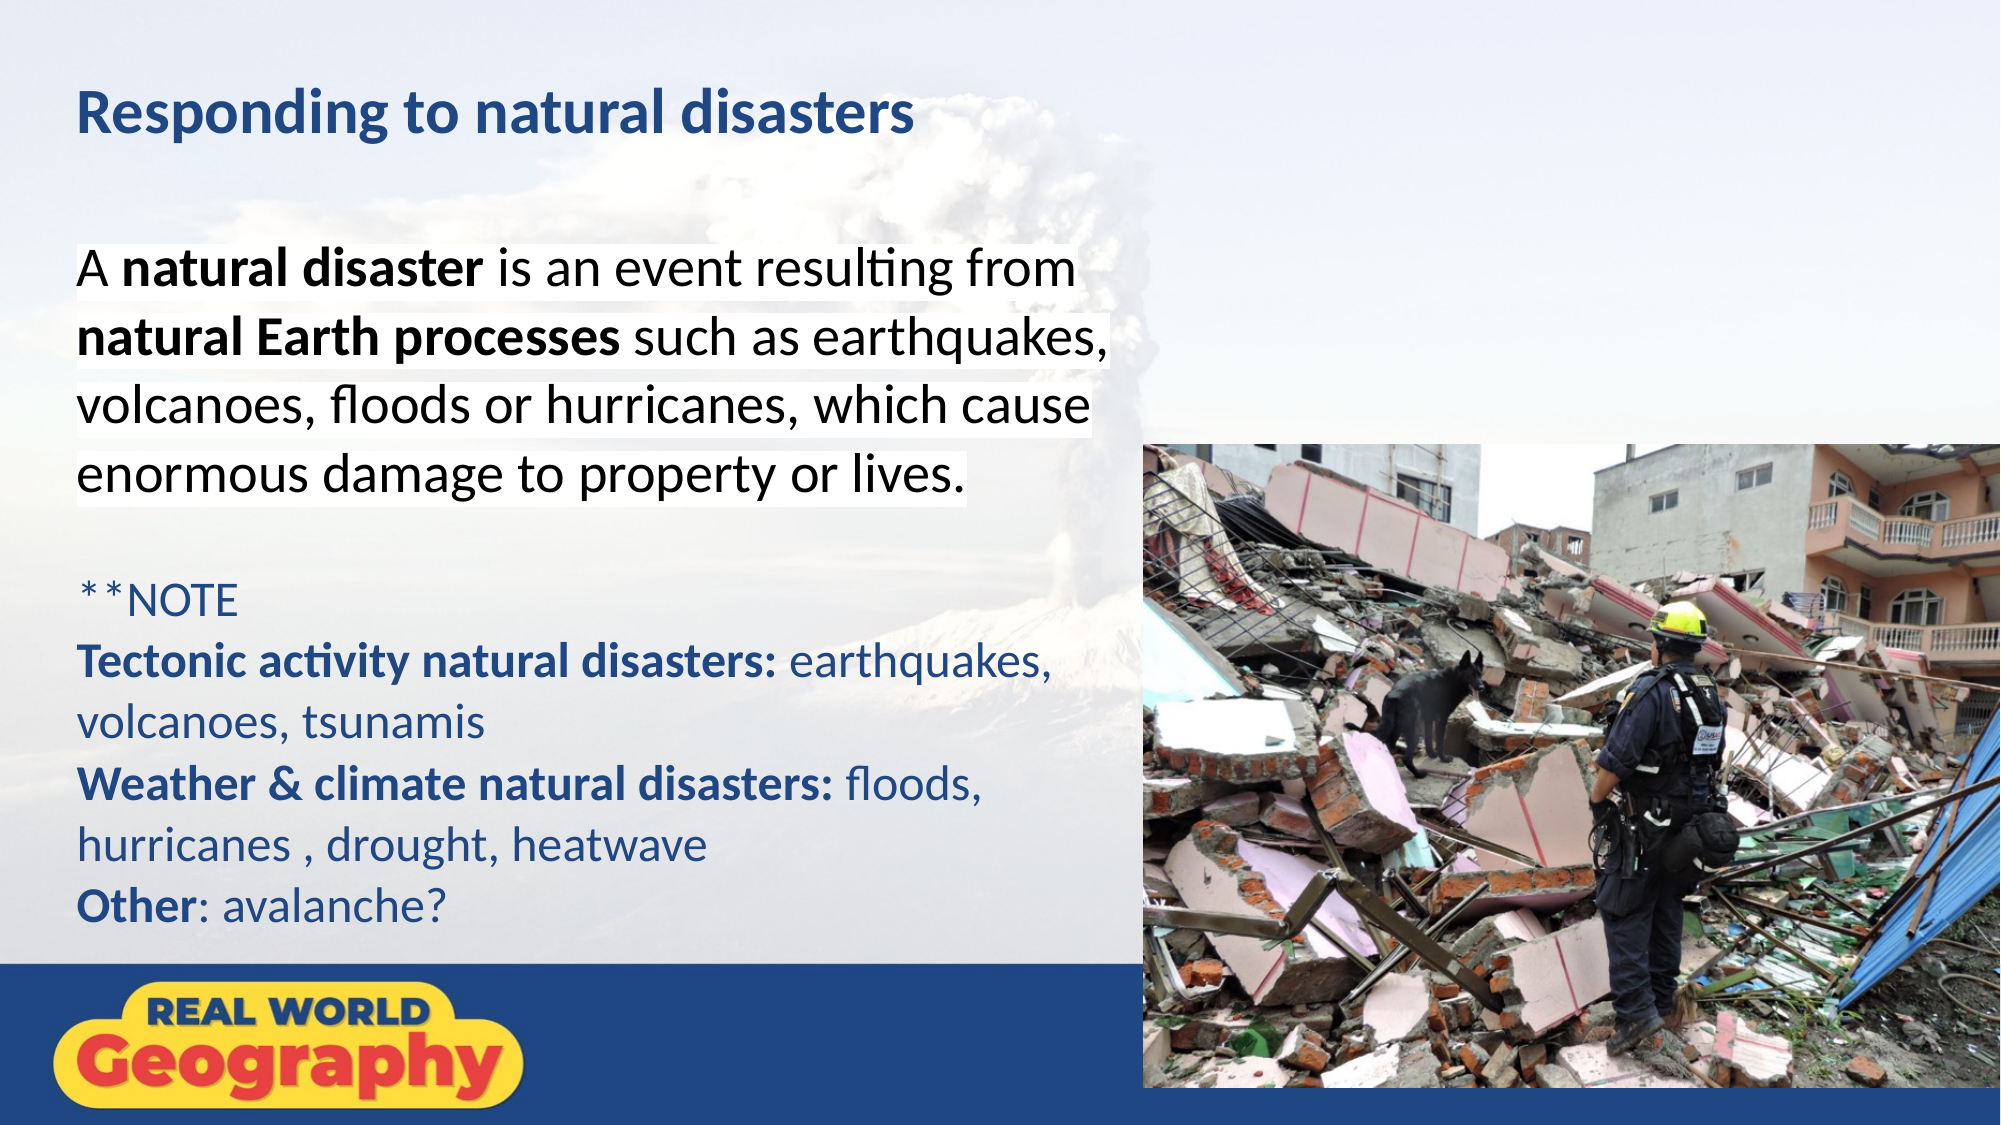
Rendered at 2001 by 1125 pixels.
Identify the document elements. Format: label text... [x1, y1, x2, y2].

text_box A natural disaster is an event resulting from natural Earth processes such as earthquakes, volcanoes, floods or hurricanes, which cause enormous damage to property or lives. **NOTE Tectonic activity natural disasters: earthquakes, volcanoes, tsunamis Weather & climate natural disasters: floods, hurricanes , drought, heatwave Other: avalanche? [61, 221, 1131, 940]
text_box Responding to natural disasters [61, 70, 1099, 172]
picture [0, 0, 2001, 1125]
